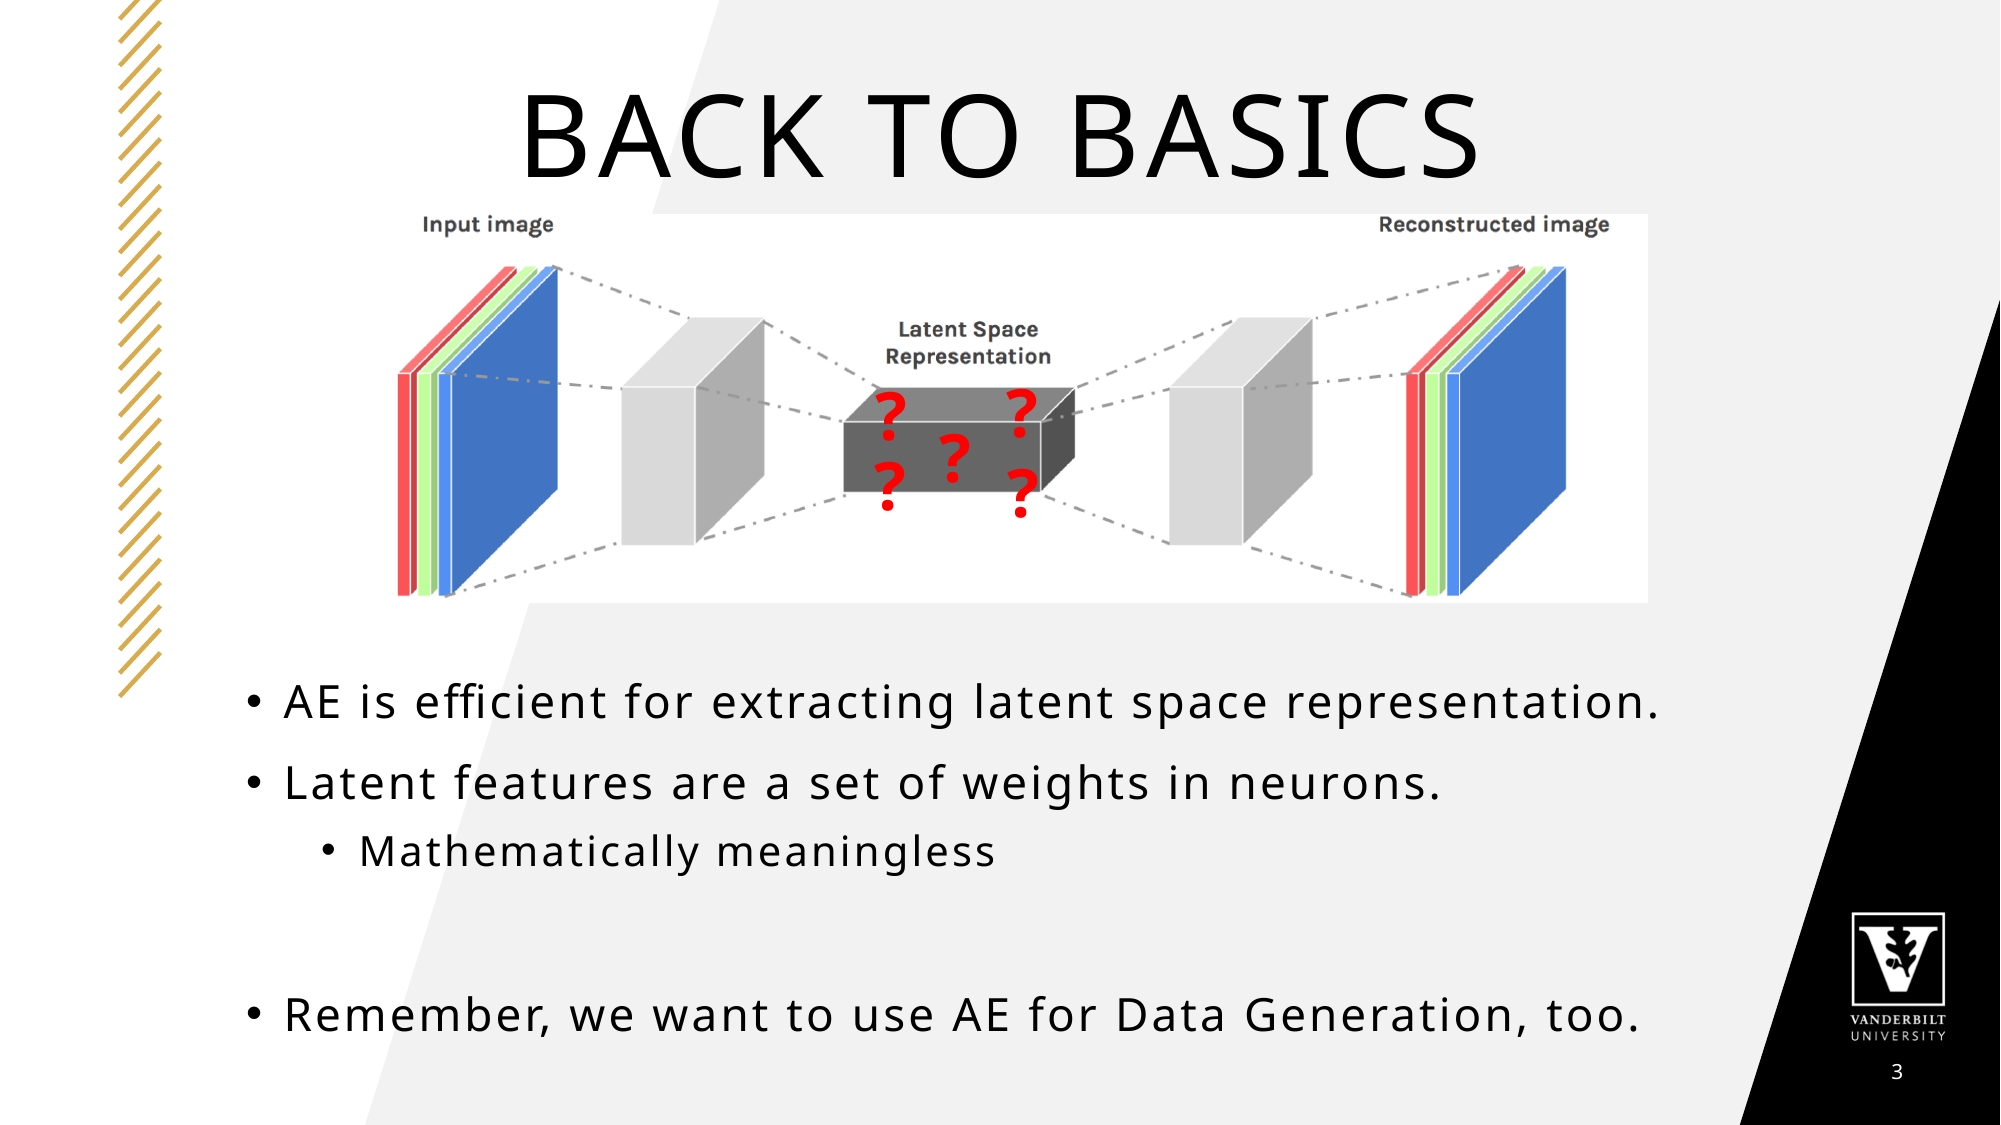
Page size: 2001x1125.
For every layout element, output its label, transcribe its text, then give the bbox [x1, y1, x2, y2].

slide_number 3 [1851, 1042, 1943, 1103]
title BACK To Basics [231, 71, 1769, 323]
picture [352, 214, 1648, 603]
picture [1850, 912, 1946, 1041]
list AE is efficient for extracting latent space representation. Latent features are a set of weights in neurons. Mathematically meaningless Remember, we want to use AE for Data Generation, too. [231, 659, 1769, 1027]
